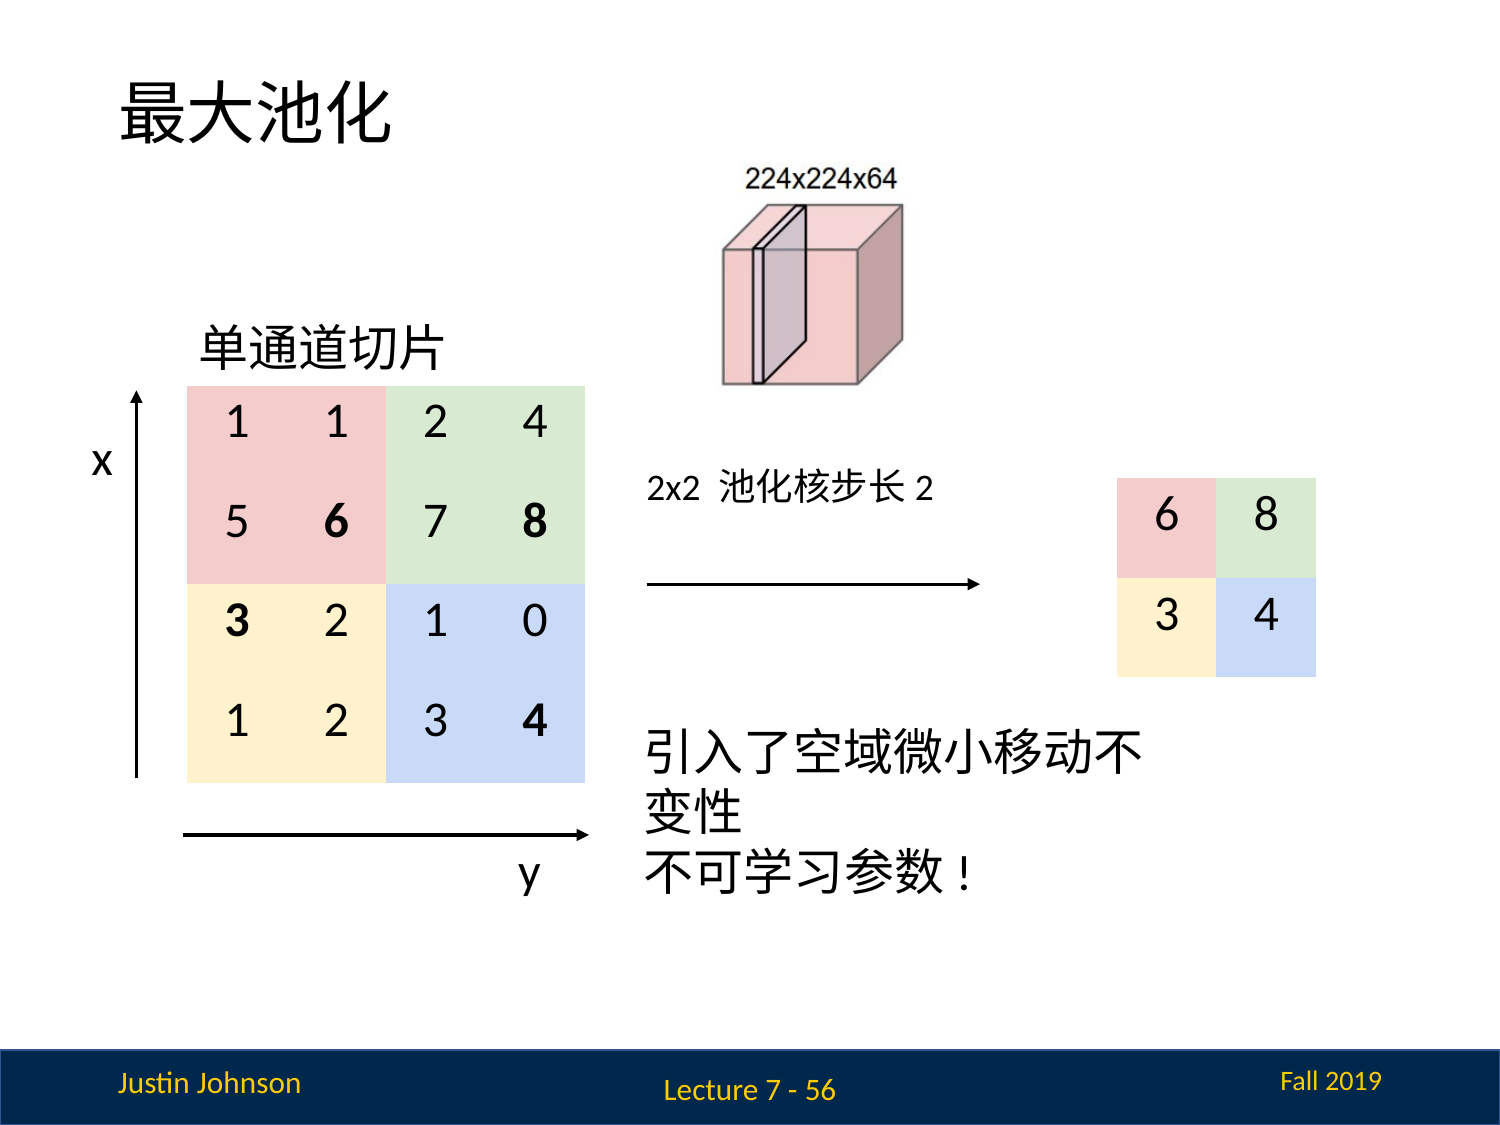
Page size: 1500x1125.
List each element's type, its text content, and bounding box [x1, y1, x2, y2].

text_box y [503, 836, 567, 884]
table_cell 3 [1117, 578, 1216, 677]
text_box 引入了空域微小移动不变性 不可学习参数! [629, 712, 1189, 908]
text_box 2x2 池化核步长2 [631, 447, 1071, 567]
table_header 1 [187, 395, 287, 485]
table_cell 2 [287, 684, 386, 783]
table_header 6 [1117, 478, 1216, 578]
table_cell 0 [485, 584, 585, 684]
text_box 单通道切片 [183, 301, 613, 395]
table_cell 8 [485, 485, 585, 584]
table_cell 2 [287, 584, 386, 684]
text_box x [137, 410, 141, 488]
table_cell 5 [187, 485, 287, 584]
table_cell 4 [1216, 578, 1316, 677]
table_header 8 [1216, 478, 1316, 578]
title 最大池化 [103, 59, 1397, 173]
table_cell 3 [386, 684, 485, 783]
table_cell 4 [485, 684, 585, 783]
table_cell 6 [287, 485, 386, 584]
picture [705, 162, 922, 391]
text_box x [76, 410, 136, 488]
table_cell 3 [187, 584, 287, 684]
table_cell 1 [187, 684, 287, 783]
table_header 4 [485, 395, 585, 485]
table_cell 7 [386, 485, 485, 584]
slide_number Lecture 7 - 56 [547, 1057, 953, 1118]
text_box y [503, 823, 567, 834]
table_header 1 [287, 395, 386, 485]
table_cell 1 [386, 584, 485, 684]
table_header 2 [386, 395, 485, 485]
